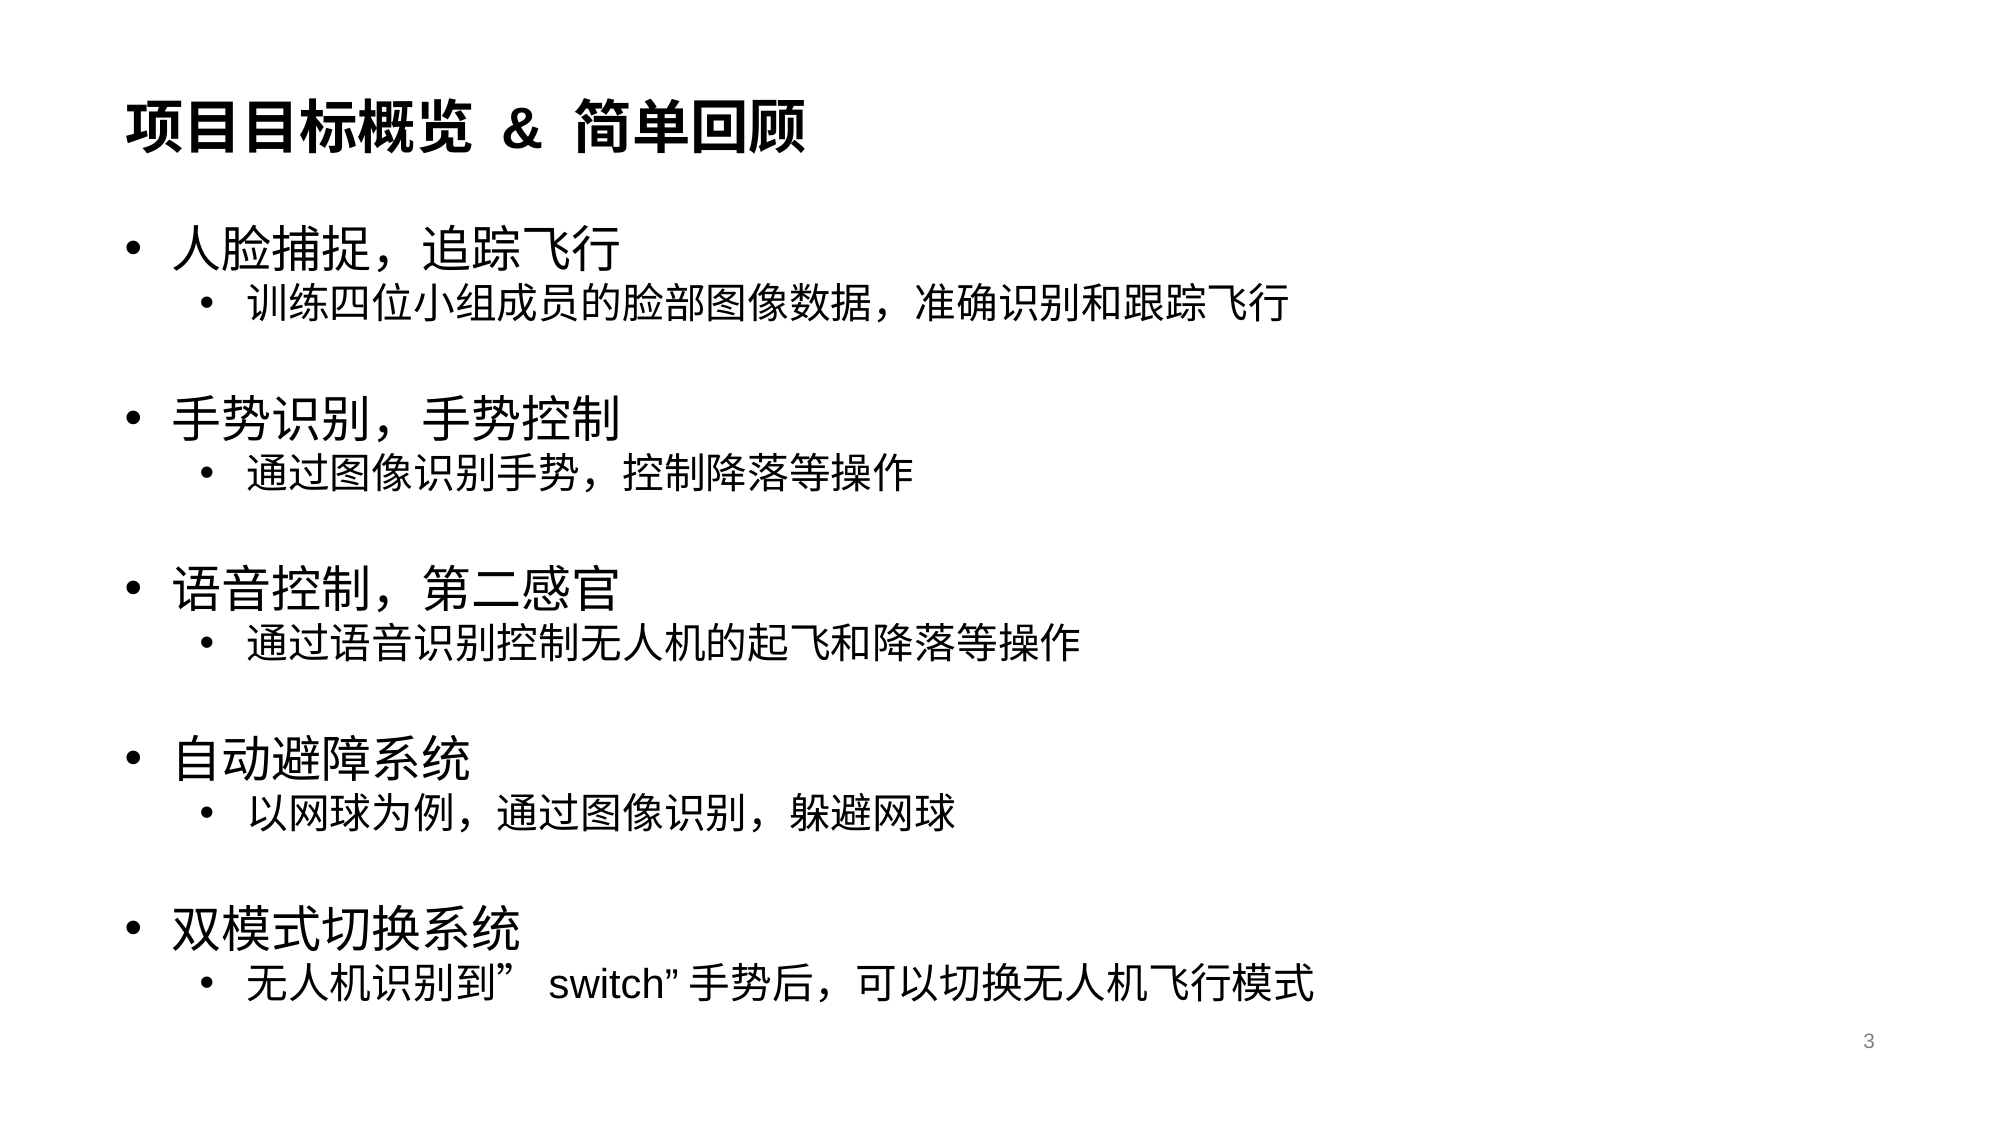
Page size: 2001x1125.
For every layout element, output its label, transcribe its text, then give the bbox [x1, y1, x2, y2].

slide_number 3 [1412, 1022, 1890, 1057]
title 项目目标概览 & 简单回顾 [109, 0, 1890, 169]
text_box 人脸捕捉，追踪飞行 训练四位小组成员的脸部图像数据，准确识别和跟踪飞行 手势识别，手势控制 通过图像识别手势，控制降落等操作 语音控制，第二感官 通过语音识别控制无人机的起飞和降落等操作 自动避障系统 以网球为例，通过图像识别，躲避网球 双模式切换系统 无人机识别到”switch”手势后，可以切换无人机飞行模式 [109, 209, 1822, 1015]
